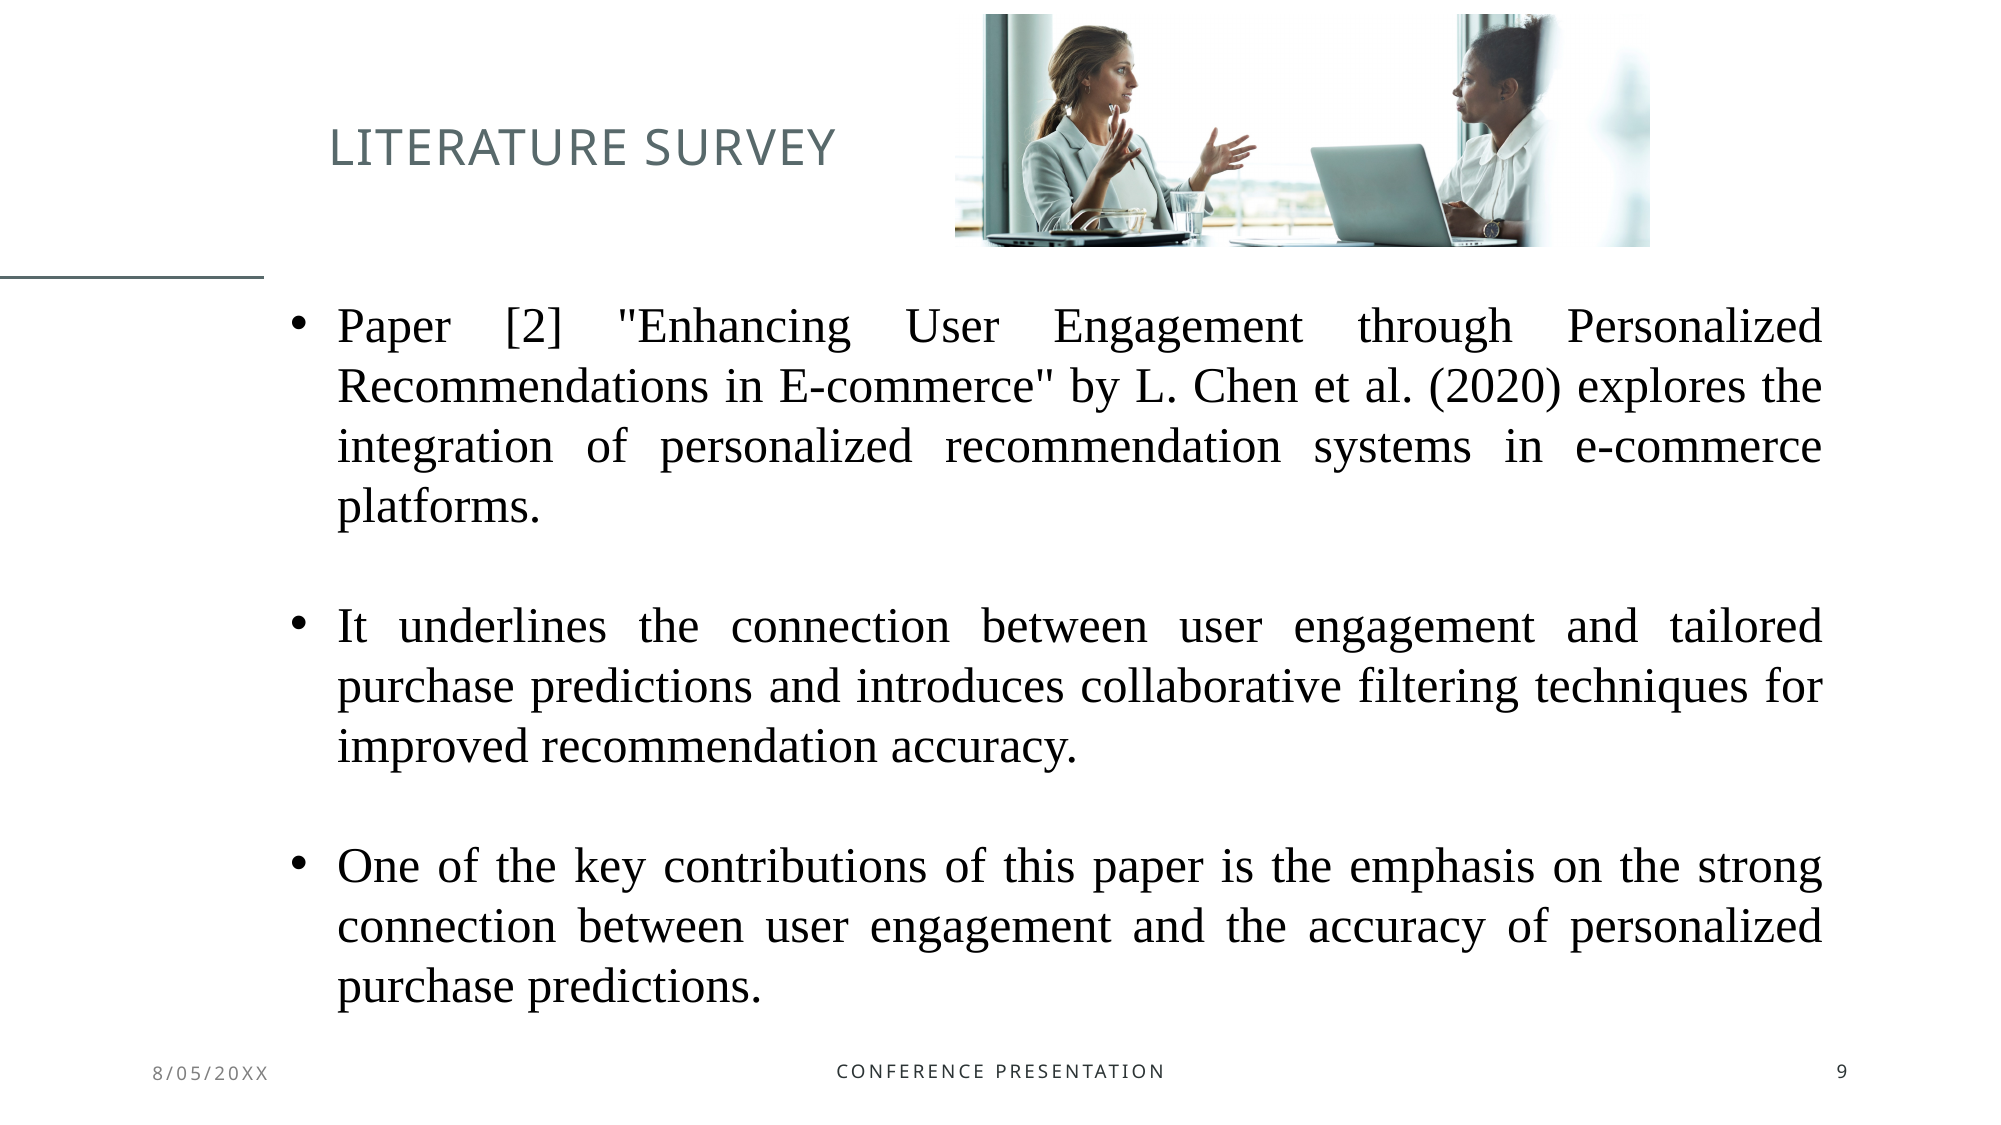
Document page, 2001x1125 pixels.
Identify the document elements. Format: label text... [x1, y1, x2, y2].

text_box Paper [2] "Enhancing User Engagement through Personalized Recommendations in E-commerce" by L. Chen et al. (2020) explores the integration of personalized recommendation systems in e-commerce platforms. It underlines the connection between user engagement and tailored purchase predictions and introduces collaborative filtering techniques for improved recommendation accuracy. One of the key contributions of this paper is the emphasis on the strong connection between user engagement and the accuracy of personalized purchase predictions. [275, 284, 1838, 1125]
slide_number 9 [1838, 1042, 1863, 1103]
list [955, 14, 1650, 247]
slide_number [137, 1042, 275, 1103]
title LITERATURE SURVEY [313, 81, 905, 217]
